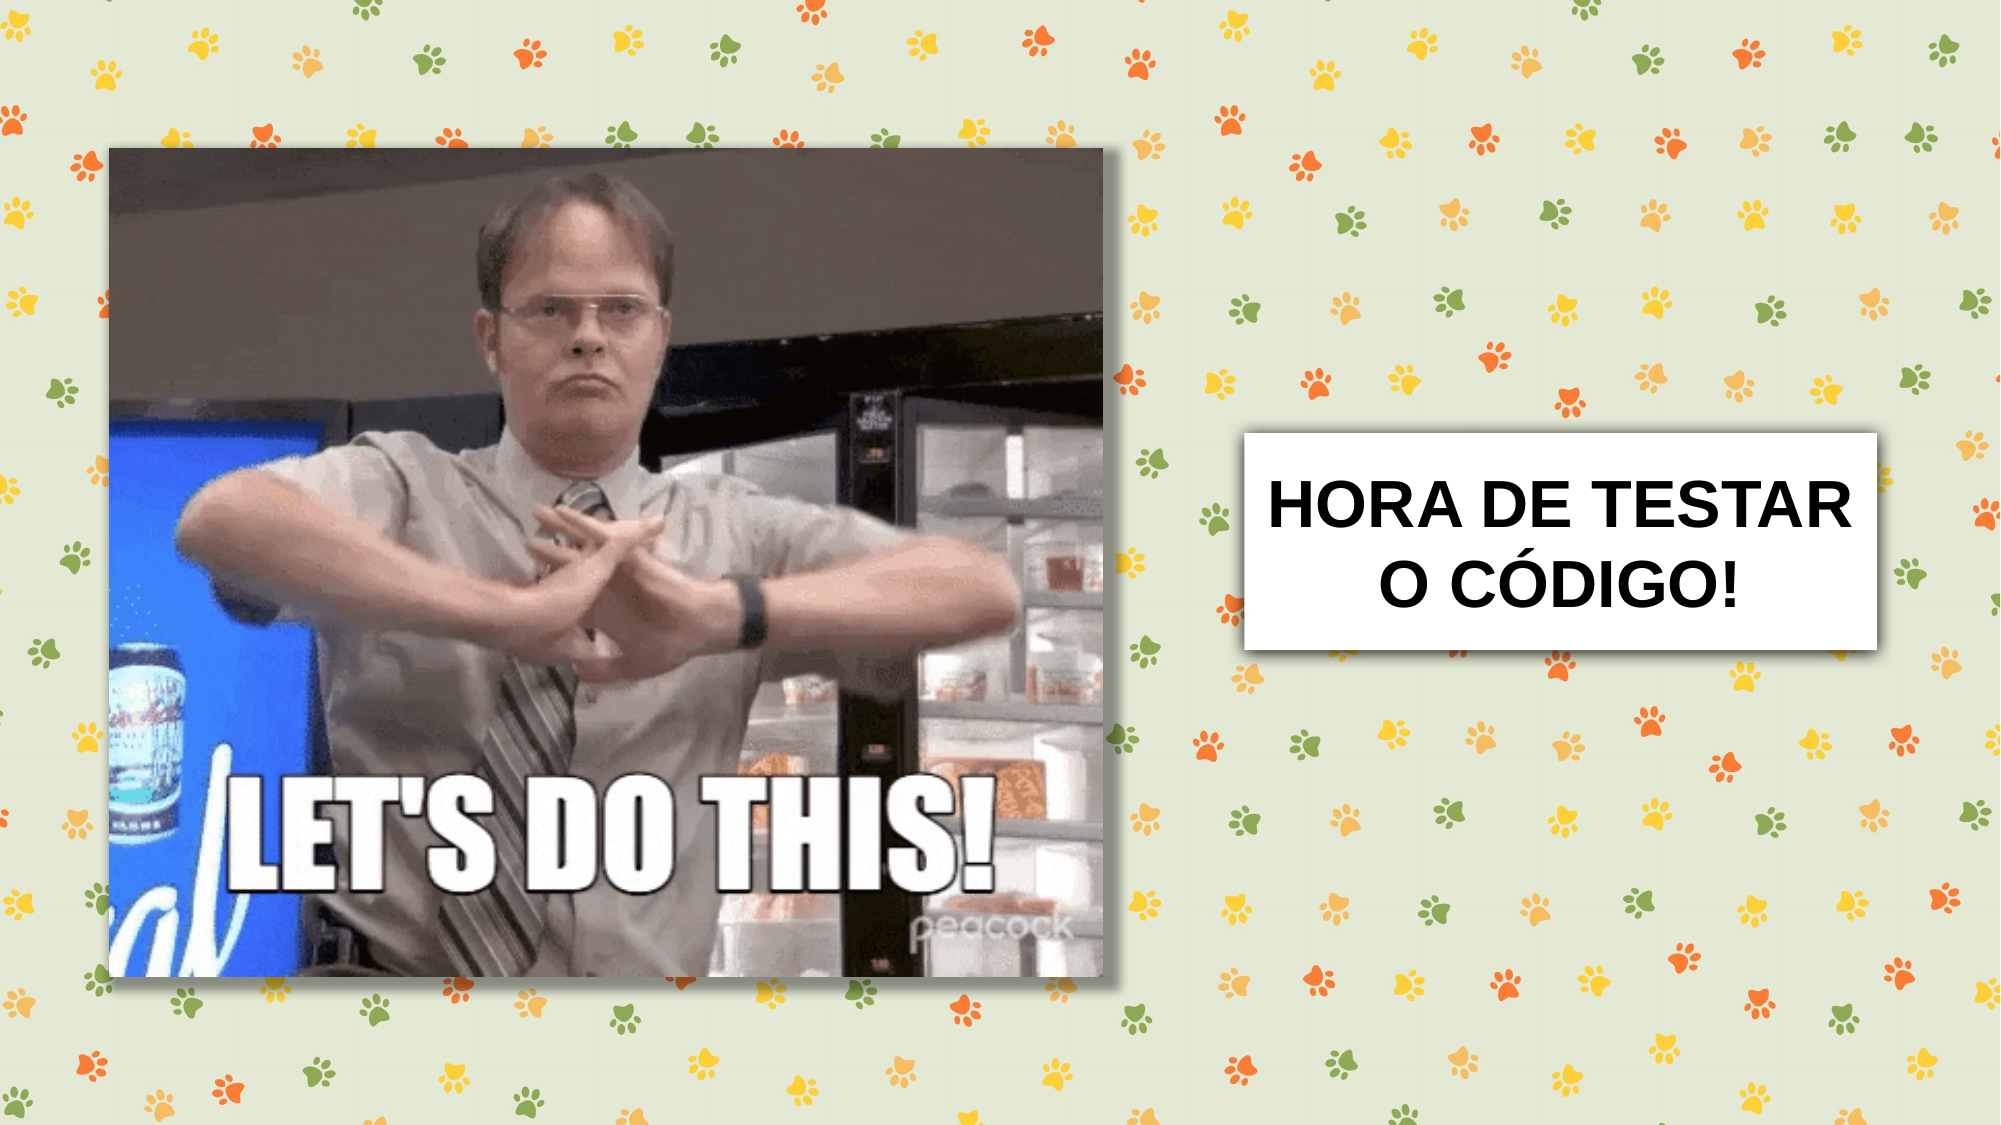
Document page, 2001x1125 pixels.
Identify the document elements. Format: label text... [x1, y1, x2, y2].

text_box [1243, 432, 1878, 651]
picture [0, 0, 2001, 1125]
text_box HORA DE TESTAR O CÓDIGO! [1244, 453, 1878, 628]
